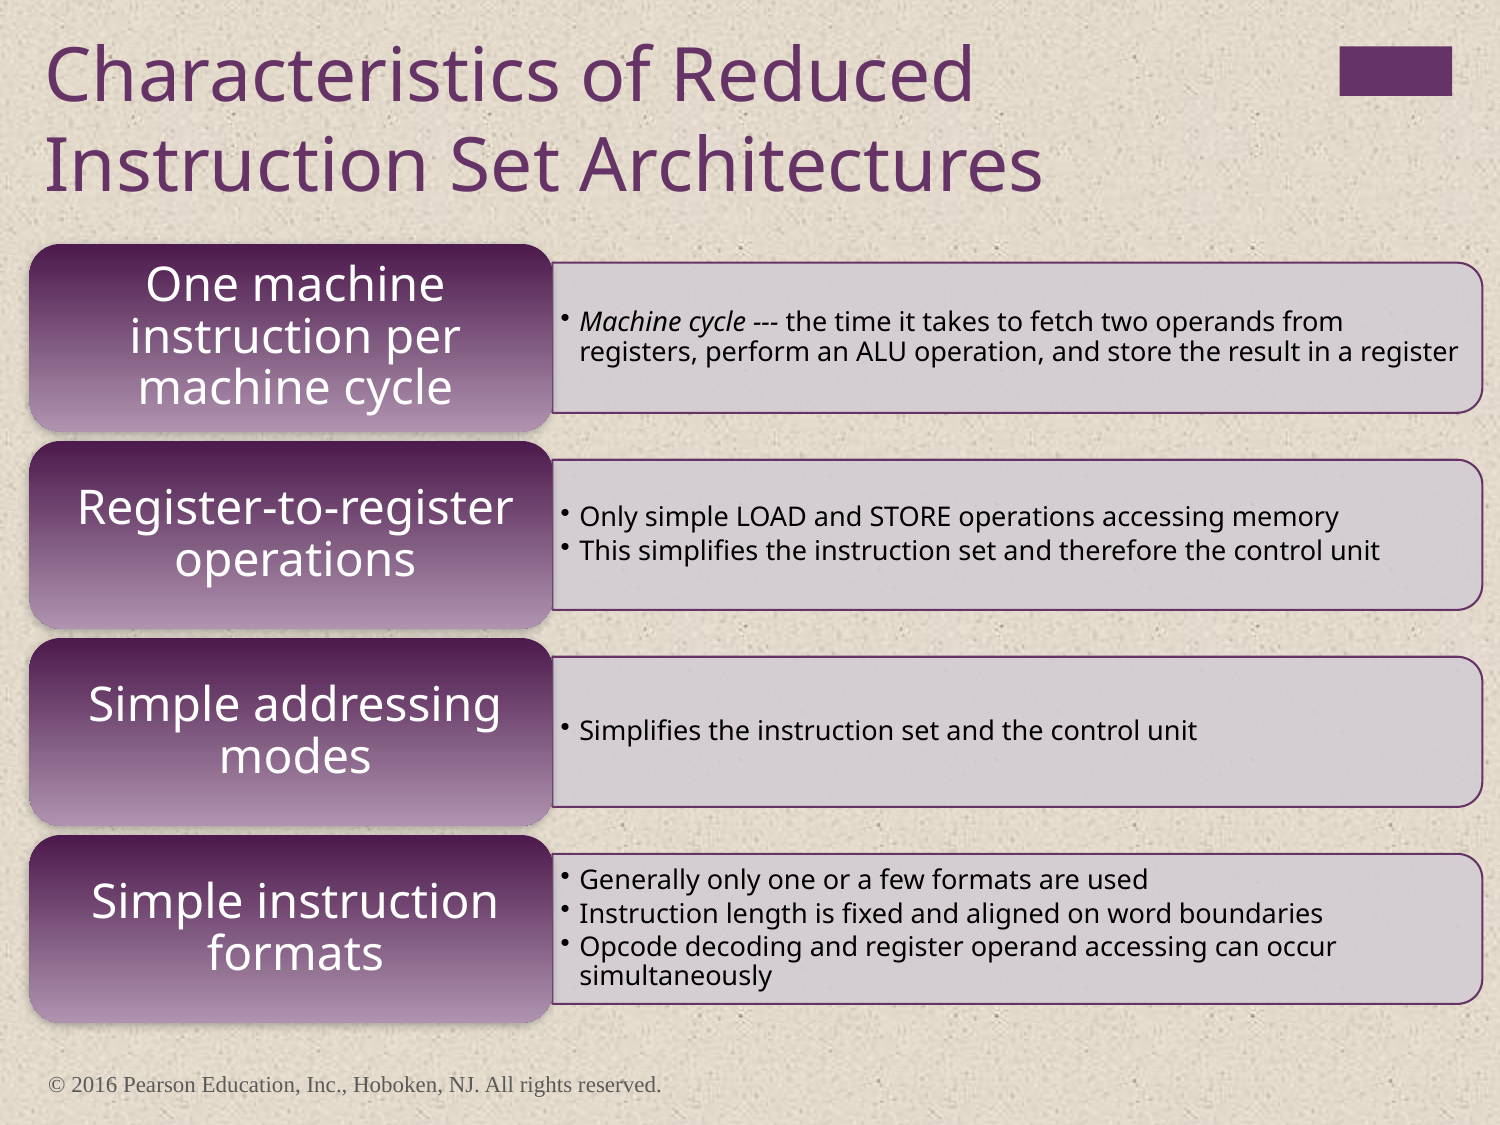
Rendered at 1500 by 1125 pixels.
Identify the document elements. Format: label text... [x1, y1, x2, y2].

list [28, 243, 1483, 1024]
picture [0, 0, 1500, 1125]
title Characteristics of Reduced Instruction Set Architectures [29, 19, 1269, 203]
footer © 2016 Pearson Education, Inc., Hoboken, NJ. All rights reserved. [33, 1053, 1038, 1114]
